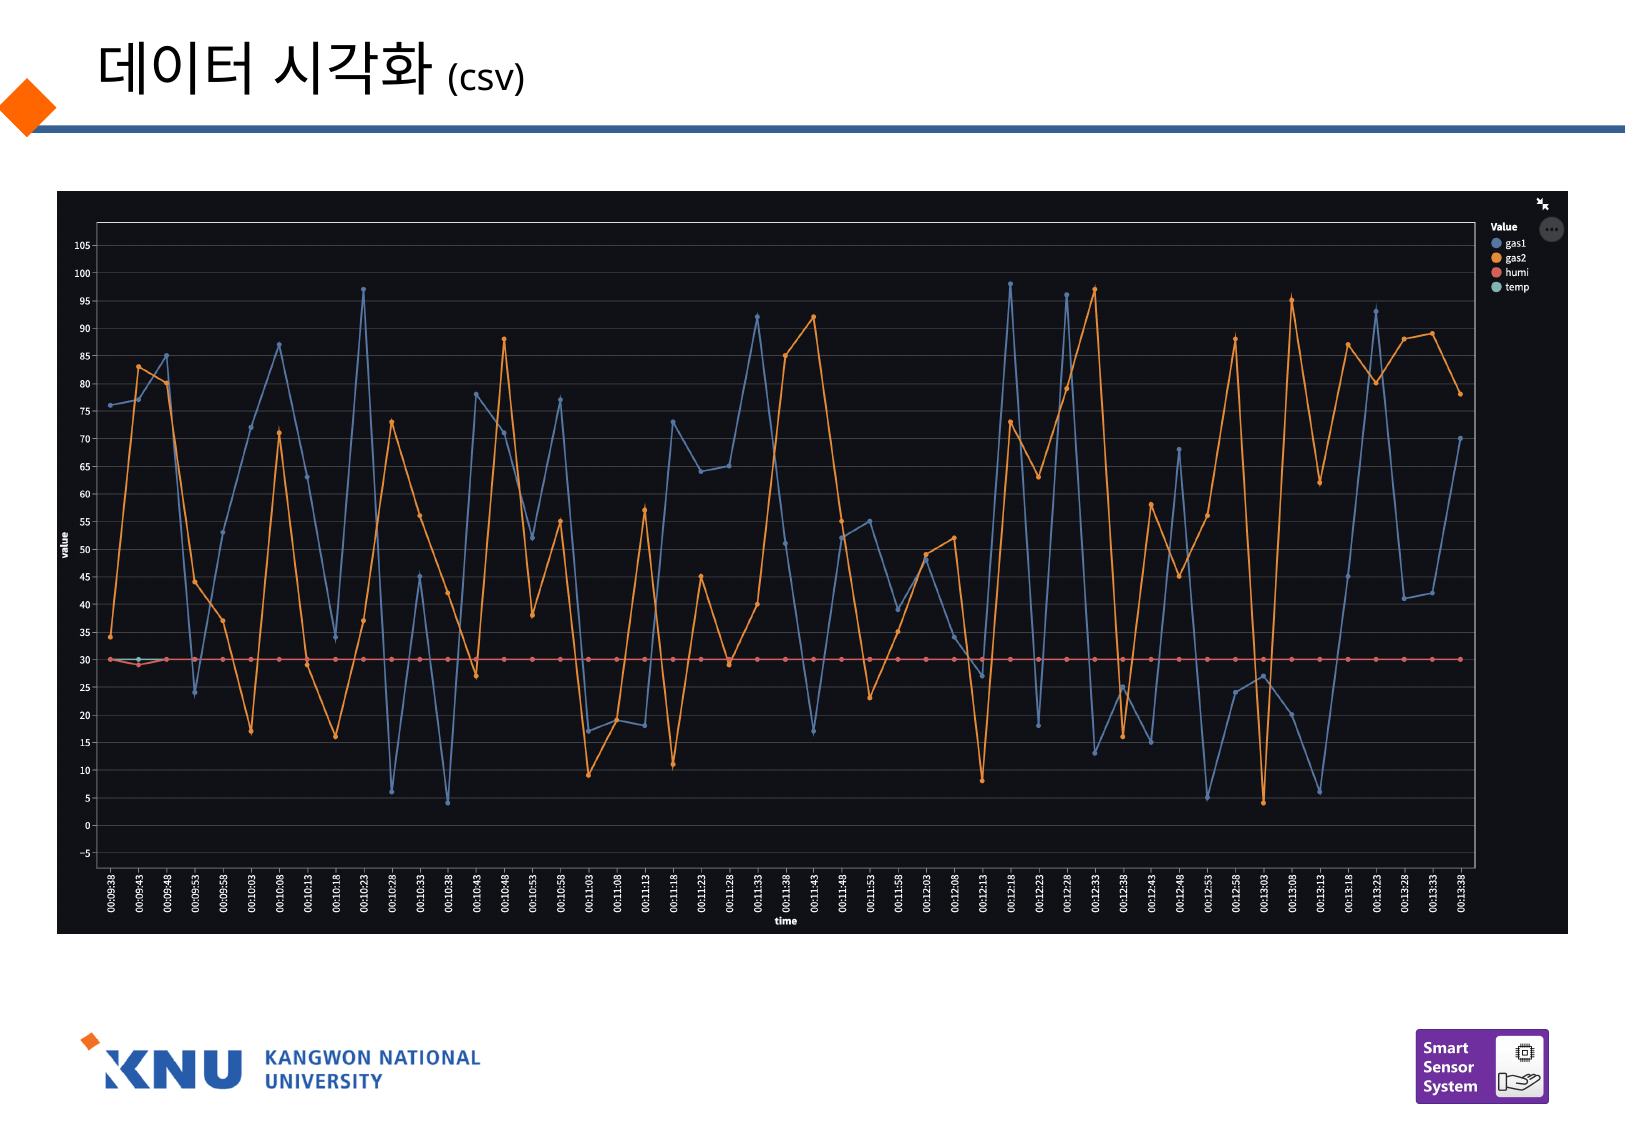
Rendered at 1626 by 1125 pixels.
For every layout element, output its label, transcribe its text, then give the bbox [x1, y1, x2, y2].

picture [1413, 1029, 1549, 1106]
picture [57, 191, 1568, 934]
picture [18, 1012, 518, 1106]
title 데이터 시각화(csv) [81, 21, 1544, 114]
